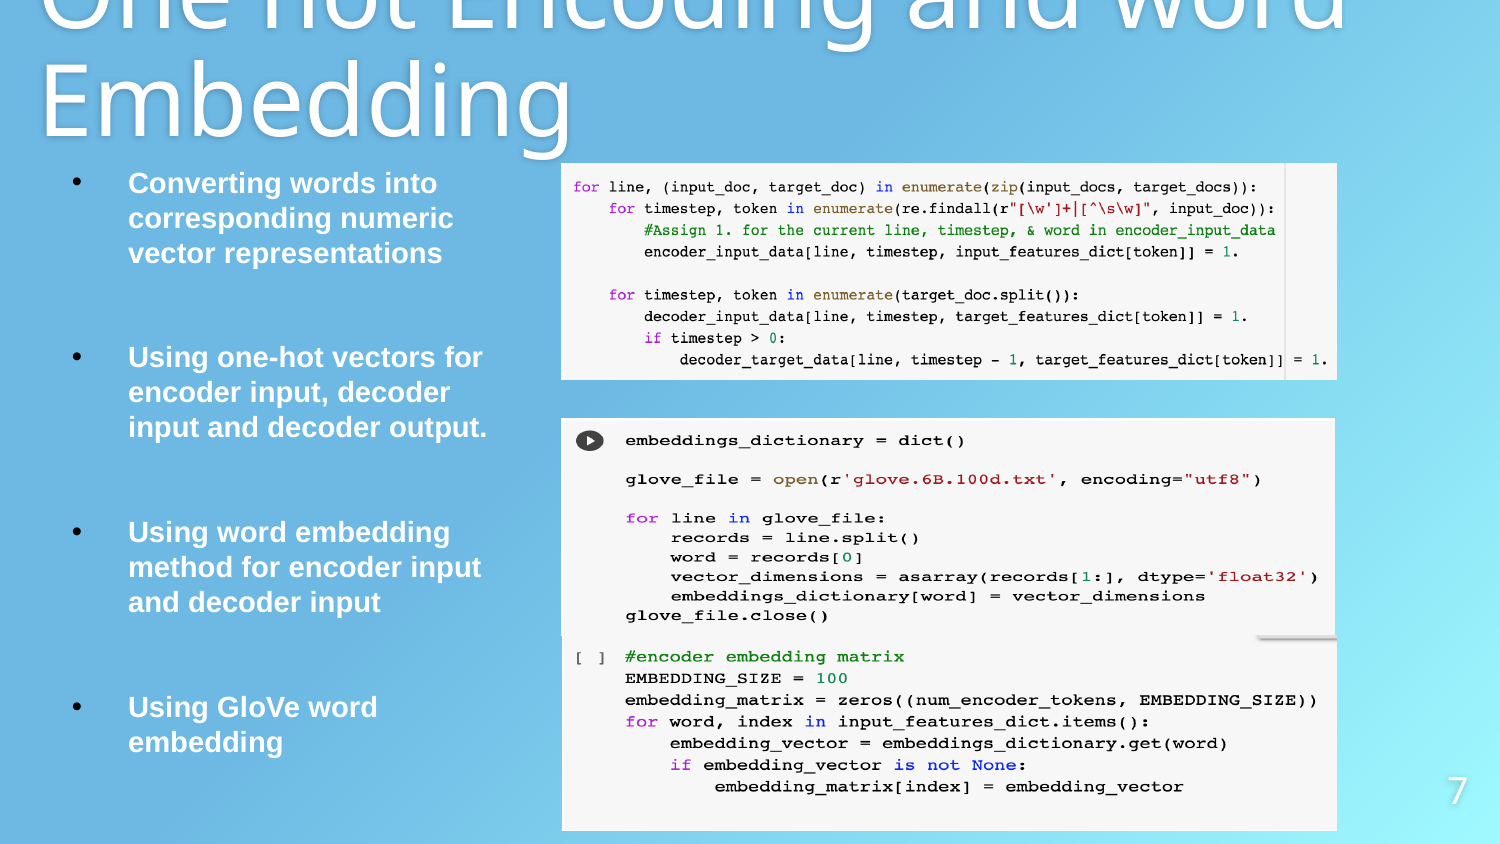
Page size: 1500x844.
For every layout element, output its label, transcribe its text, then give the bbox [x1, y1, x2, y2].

picture [561, 418, 1337, 831]
list Converting words into corresponding numeric vector representations Using one-hot vectors for encoder input, decoder input and decoder output. Using word embedding method for encoder input and decoder input Using GloVe word embedding [71, 163, 521, 788]
title One hot Encoding and word Embedding [37, 29, 1379, 159]
picture [561, 163, 1337, 380]
slide_number 7 [1378, 761, 1469, 814]
